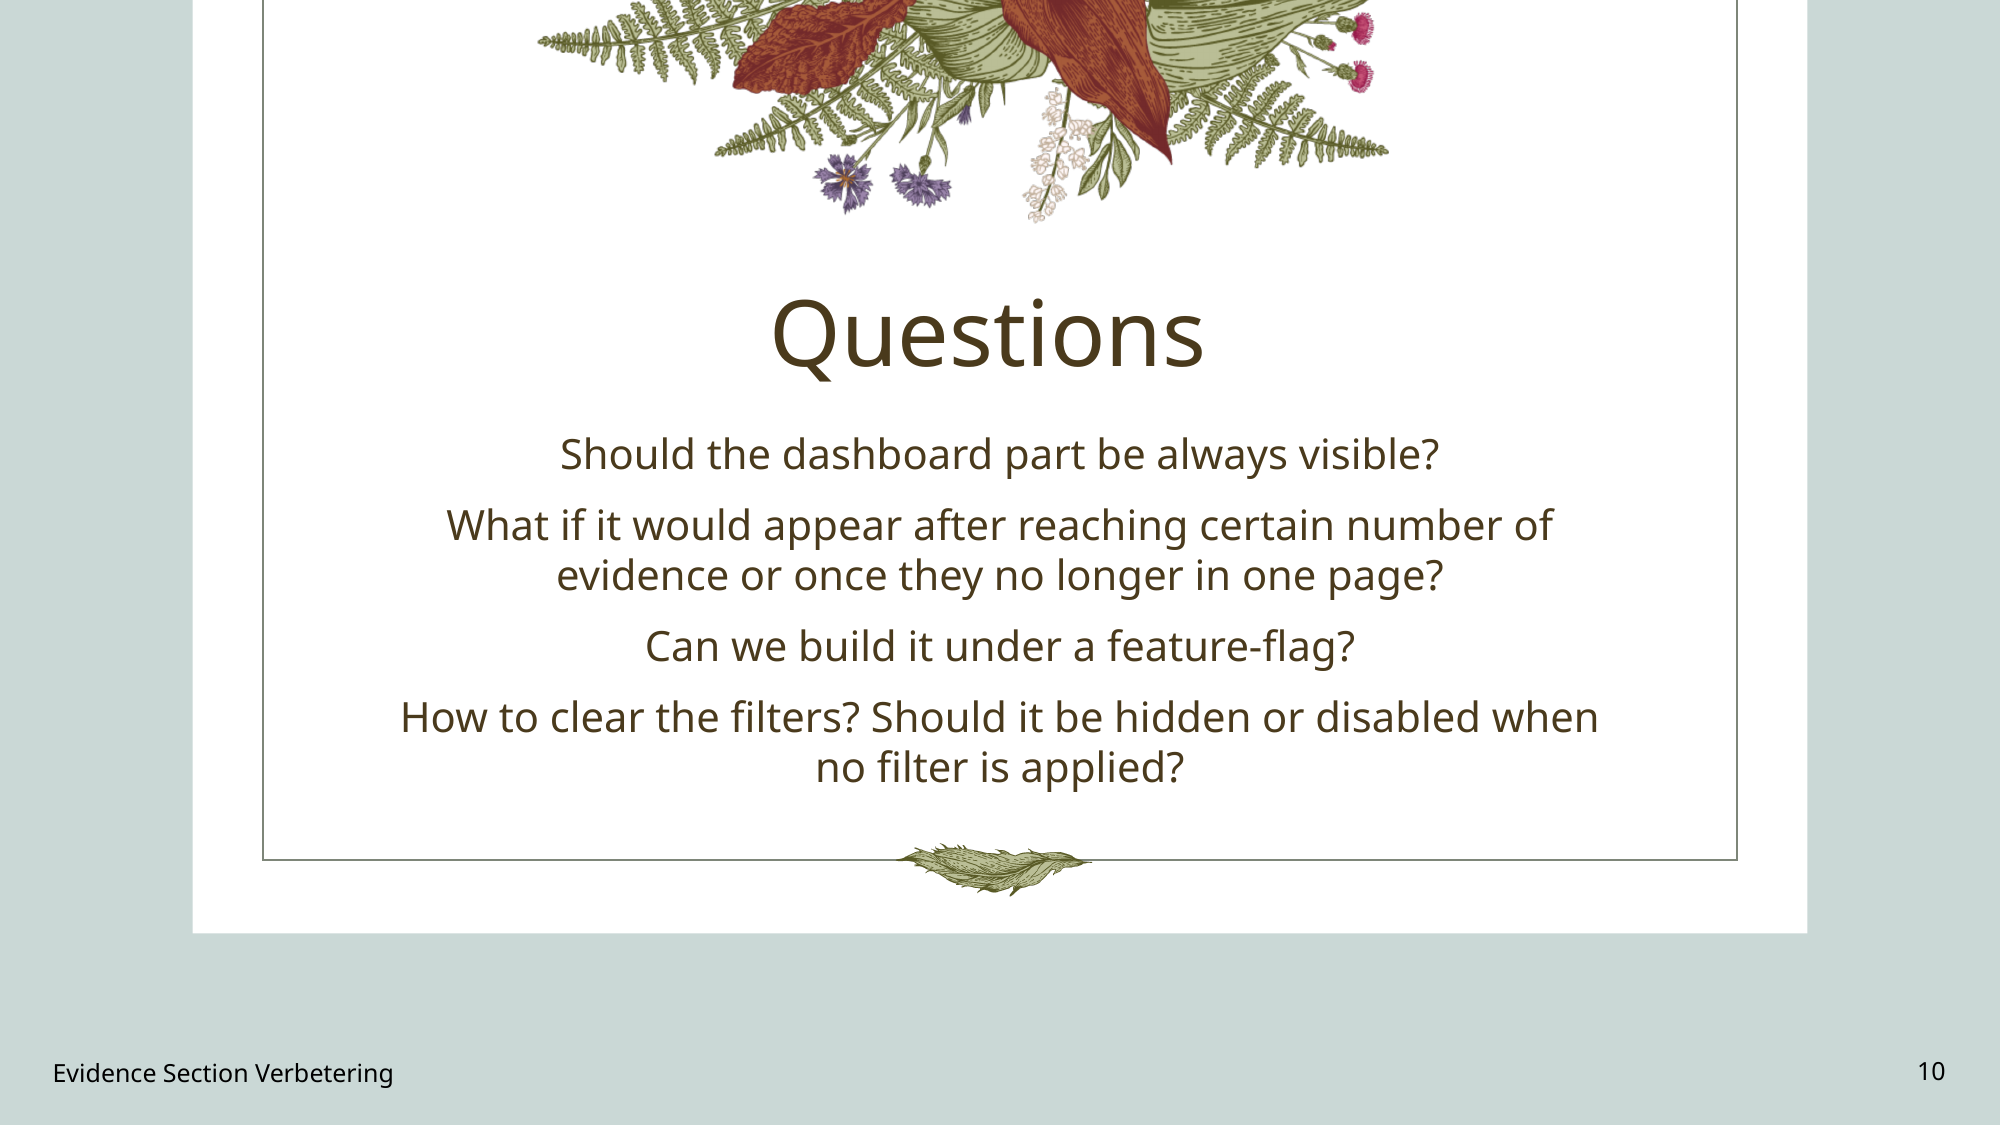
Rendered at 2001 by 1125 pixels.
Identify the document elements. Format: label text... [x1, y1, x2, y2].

slide_number 10 [1510, 1042, 1961, 1103]
list Should the dashboard part be always visible? What if it would appear after reaching certain number of evidence or once they no longer in one page? Can we build it under a feature-flag? How to clear the filters? Should it be hidden or disabled when no filter is applied? [364, 420, 1636, 863]
picture [535, 0, 1416, 228]
title Questions [286, 228, 1714, 446]
footer Evidence Section Verbetering [37, 1042, 713, 1103]
picture [894, 863, 1093, 897]
